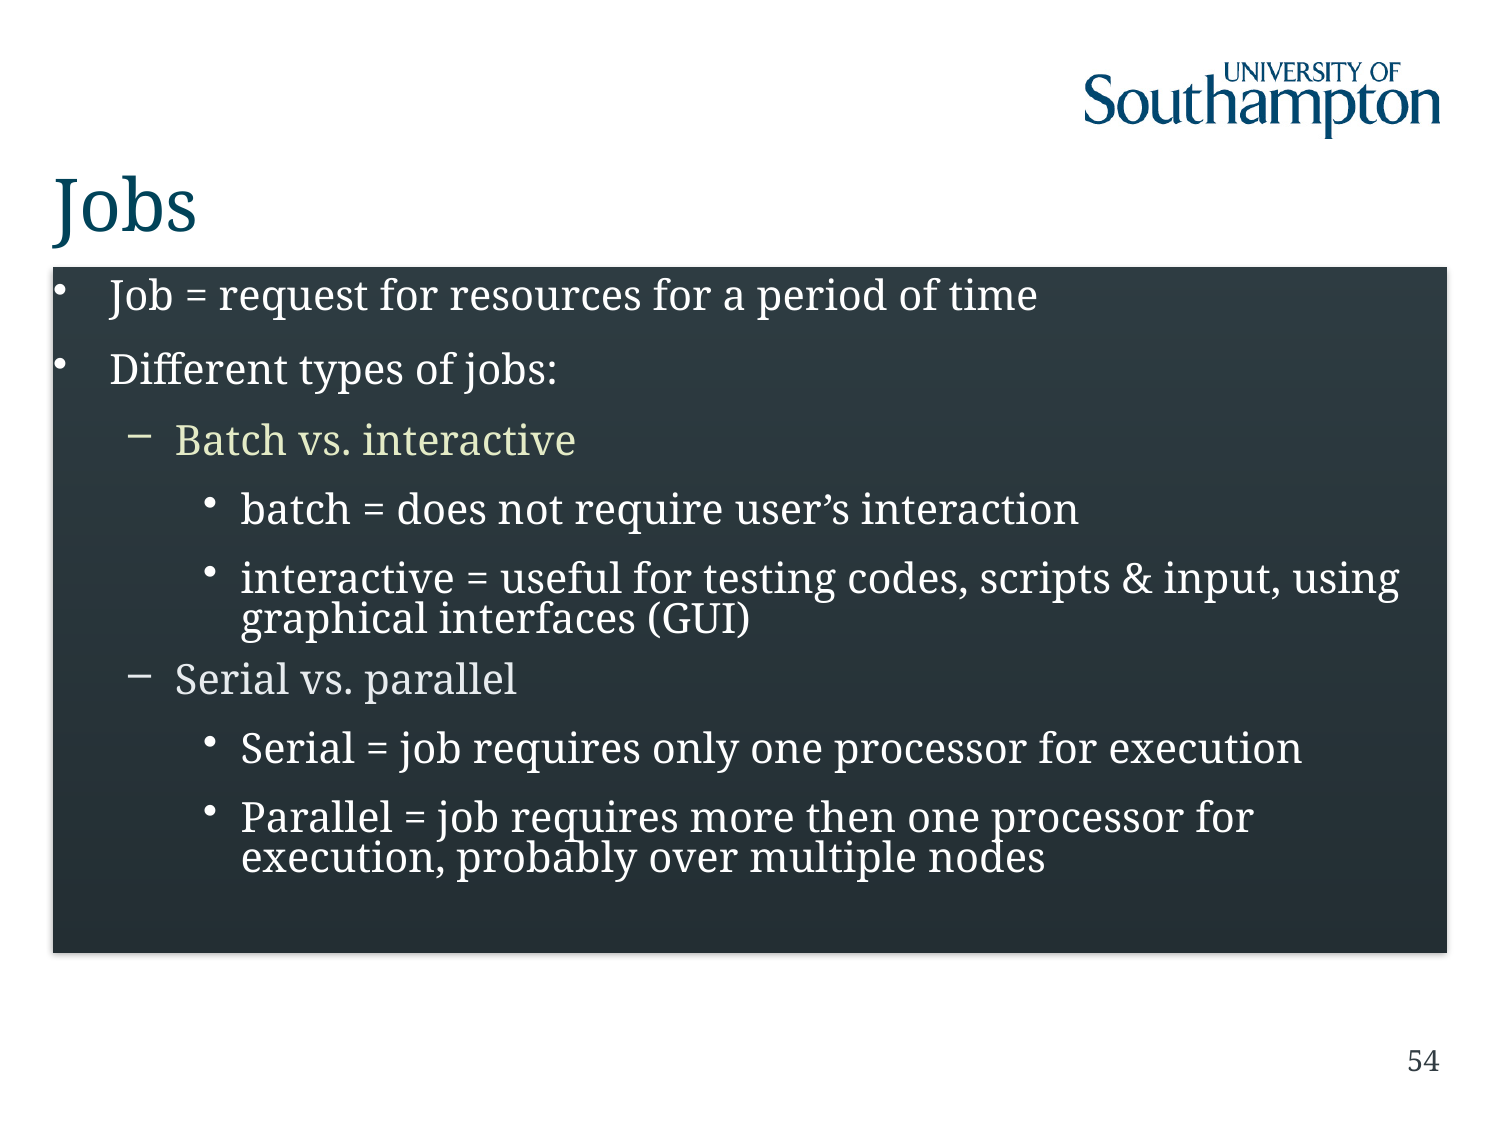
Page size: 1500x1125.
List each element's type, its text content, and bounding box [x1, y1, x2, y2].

picture [1085, 62, 1440, 139]
list Job = request for resources for a period of time Different types of jobs: Batch vs. interactive batch = does not require user’s interaction interactive = useful for testing codes, scripts & input, using graphical interfaces (GUI) Serial vs. parallel Serial = job requires only one processor for execution Parallel = job requires more then one processor for execution, probably over multiple nodes [53, 267, 1447, 953]
title Jobs [53, 148, 1447, 256]
slide_number 54 [1089, 1034, 1440, 1113]
